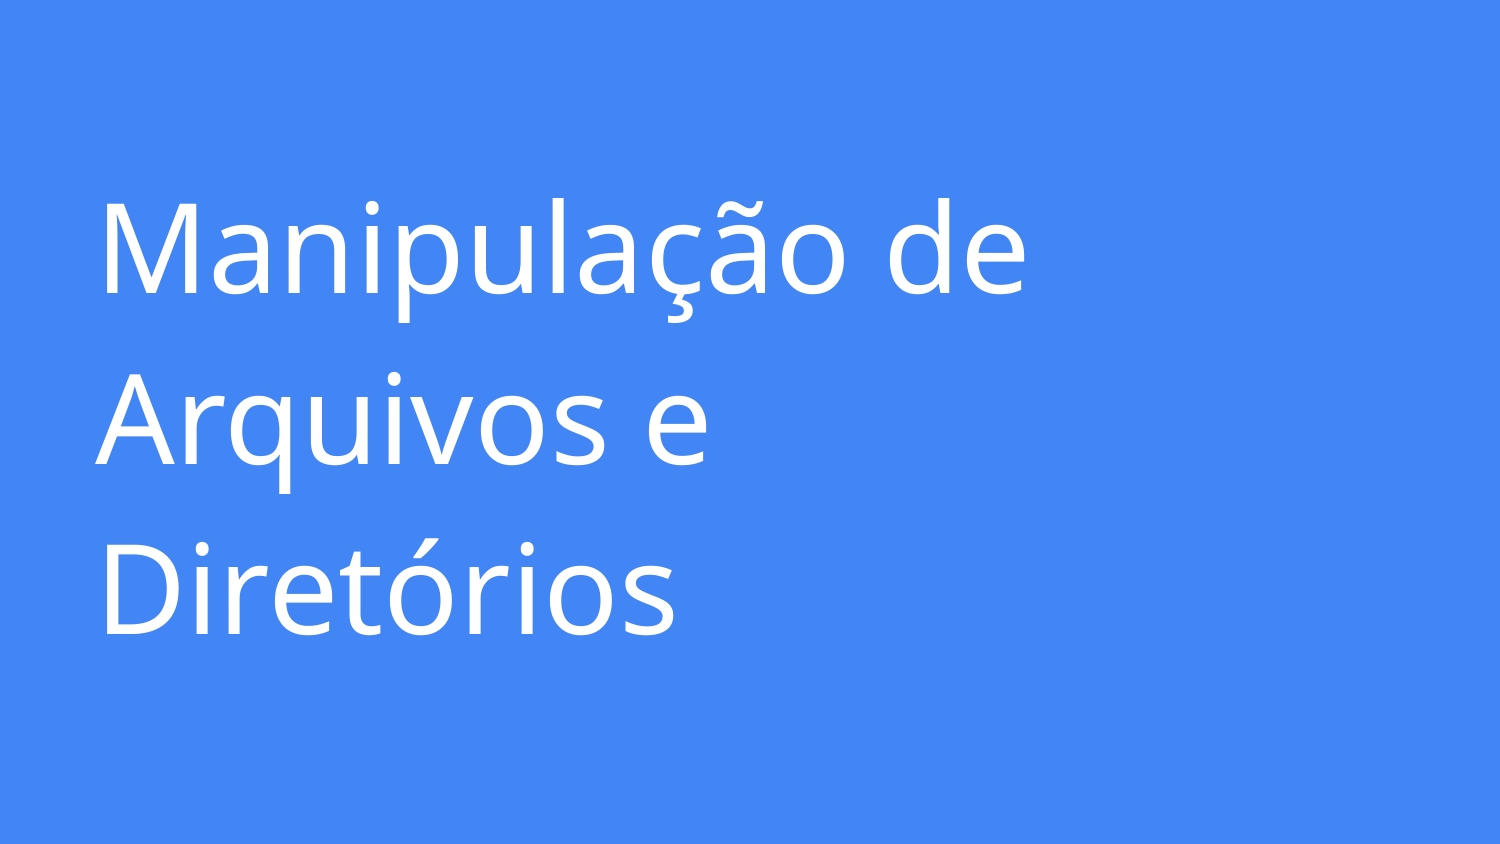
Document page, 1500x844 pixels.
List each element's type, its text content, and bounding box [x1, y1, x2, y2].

title Manipulação de Arquivos e Diretórios [80, 80, 1336, 752]
